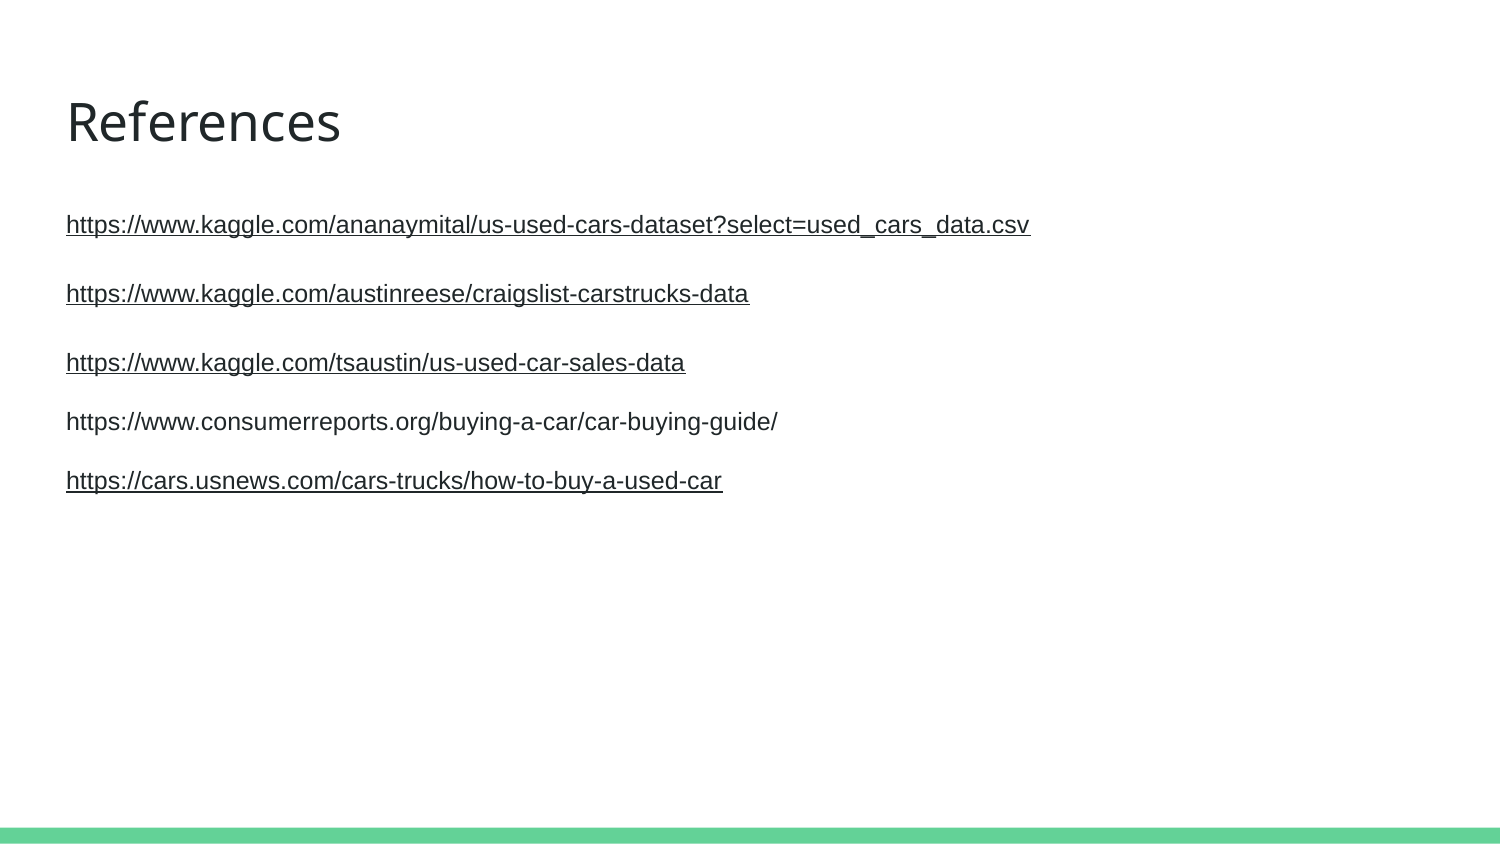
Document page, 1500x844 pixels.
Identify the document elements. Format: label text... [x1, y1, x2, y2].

list https://www.kaggle.com/ananaymital/us-used-cars-dataset?select=used_cars_data.csv https://www.kaggle.com/austinreese/craigslist-carstrucks-data https://www.kaggle.com/tsaustin/us-used-car-sales-data https://www.consumerreports.org/buying-a-car/car-buying-guide/ https://cars.usnews.com/cars-trucks/how-to-buy-a-used-car [51, 189, 1449, 750]
title References [51, 72, 1449, 167]
